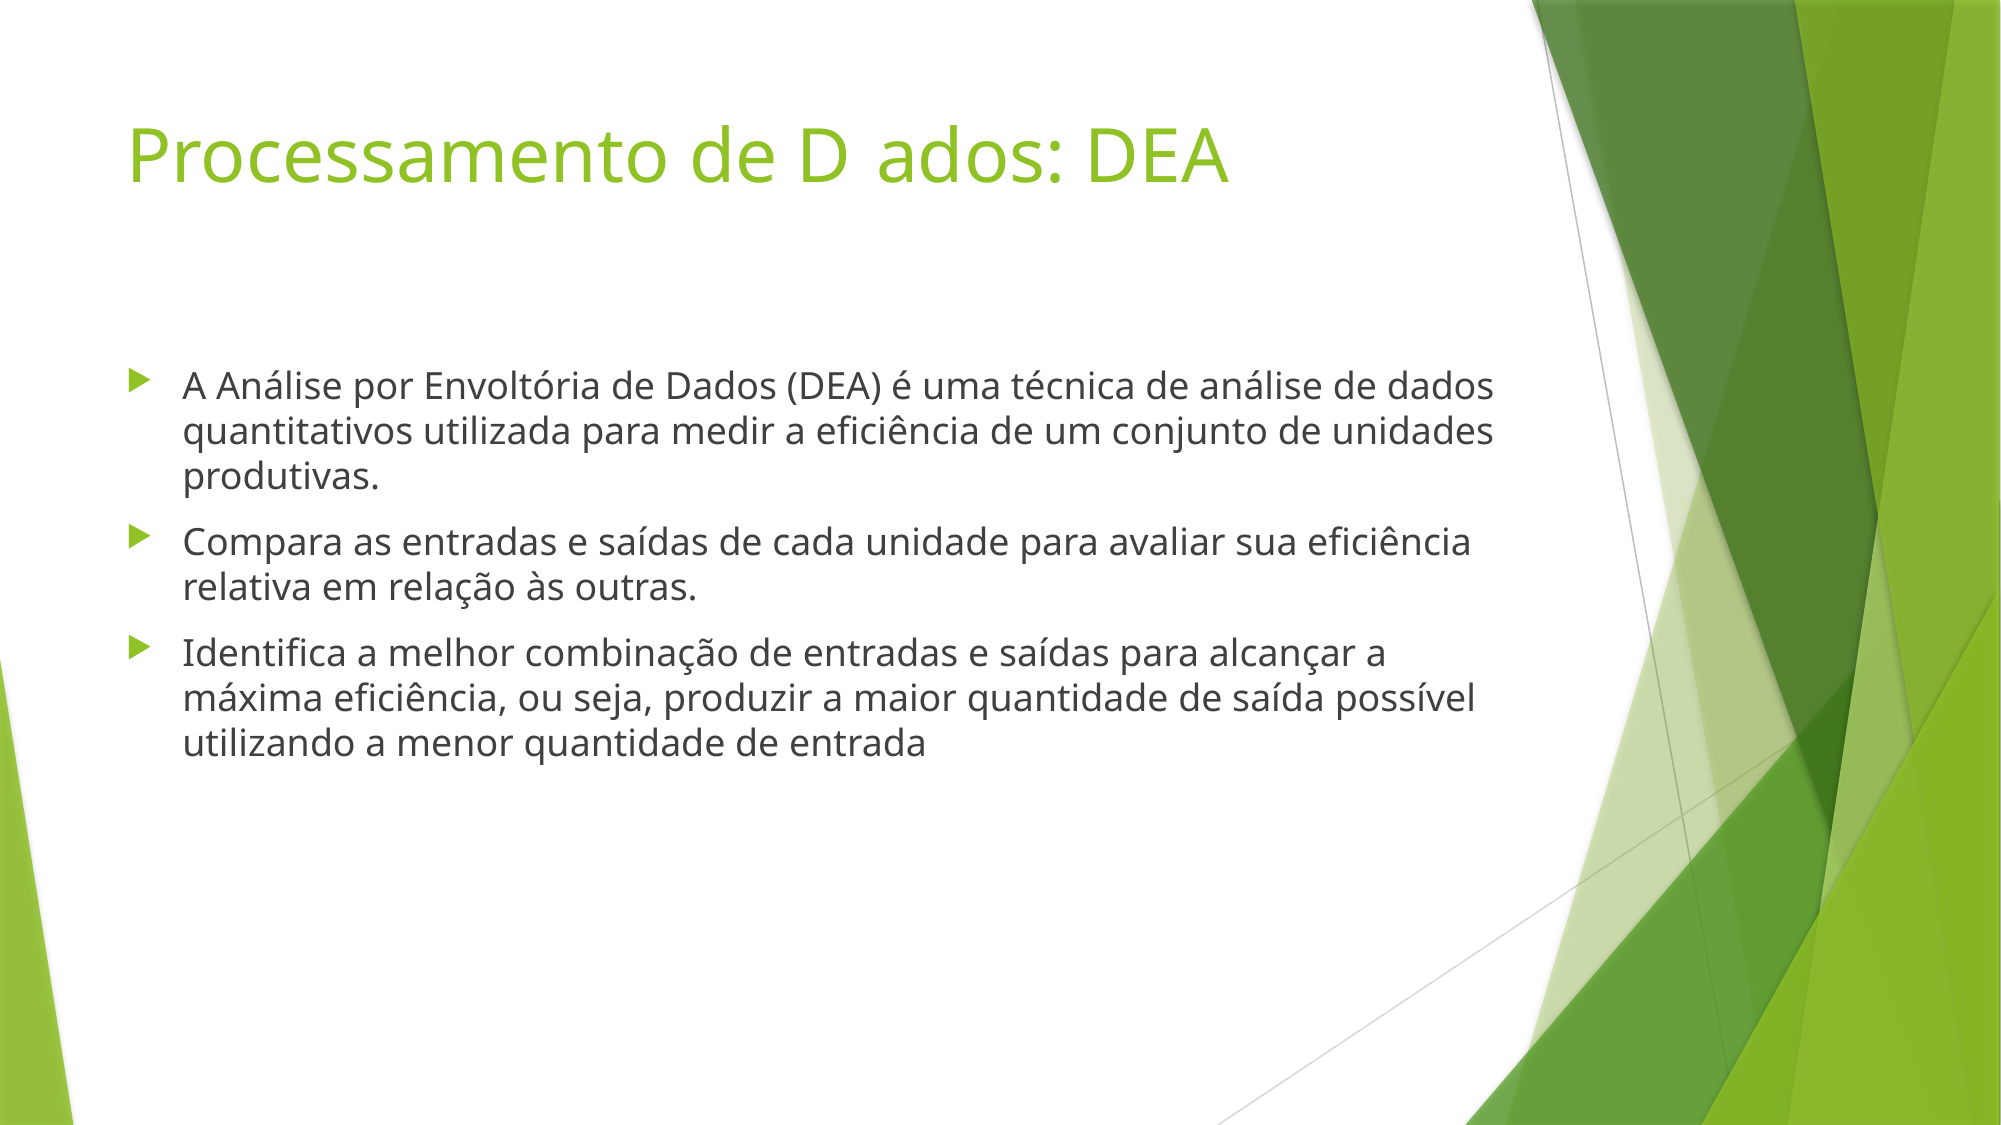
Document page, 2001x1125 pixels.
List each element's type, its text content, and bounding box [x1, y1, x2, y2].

title Processamento de D ados: DEA [111, 99, 1522, 317]
list A Análise por Envoltória de Dados (DEA) é uma técnica de análise de dados quantitativos utilizada para medir a eficiência de um conjunto de unidades produtivas. Compara as entradas e saídas de cada unidade para avaliar sua eficiência relativa em relação às outras. Identifica a melhor combinação de entradas e saídas para alcançar a máxima eficiência, ou seja, produzir a maior quantidade de saída possível utilizando a menor quantidade de entrada [111, 354, 1522, 992]
